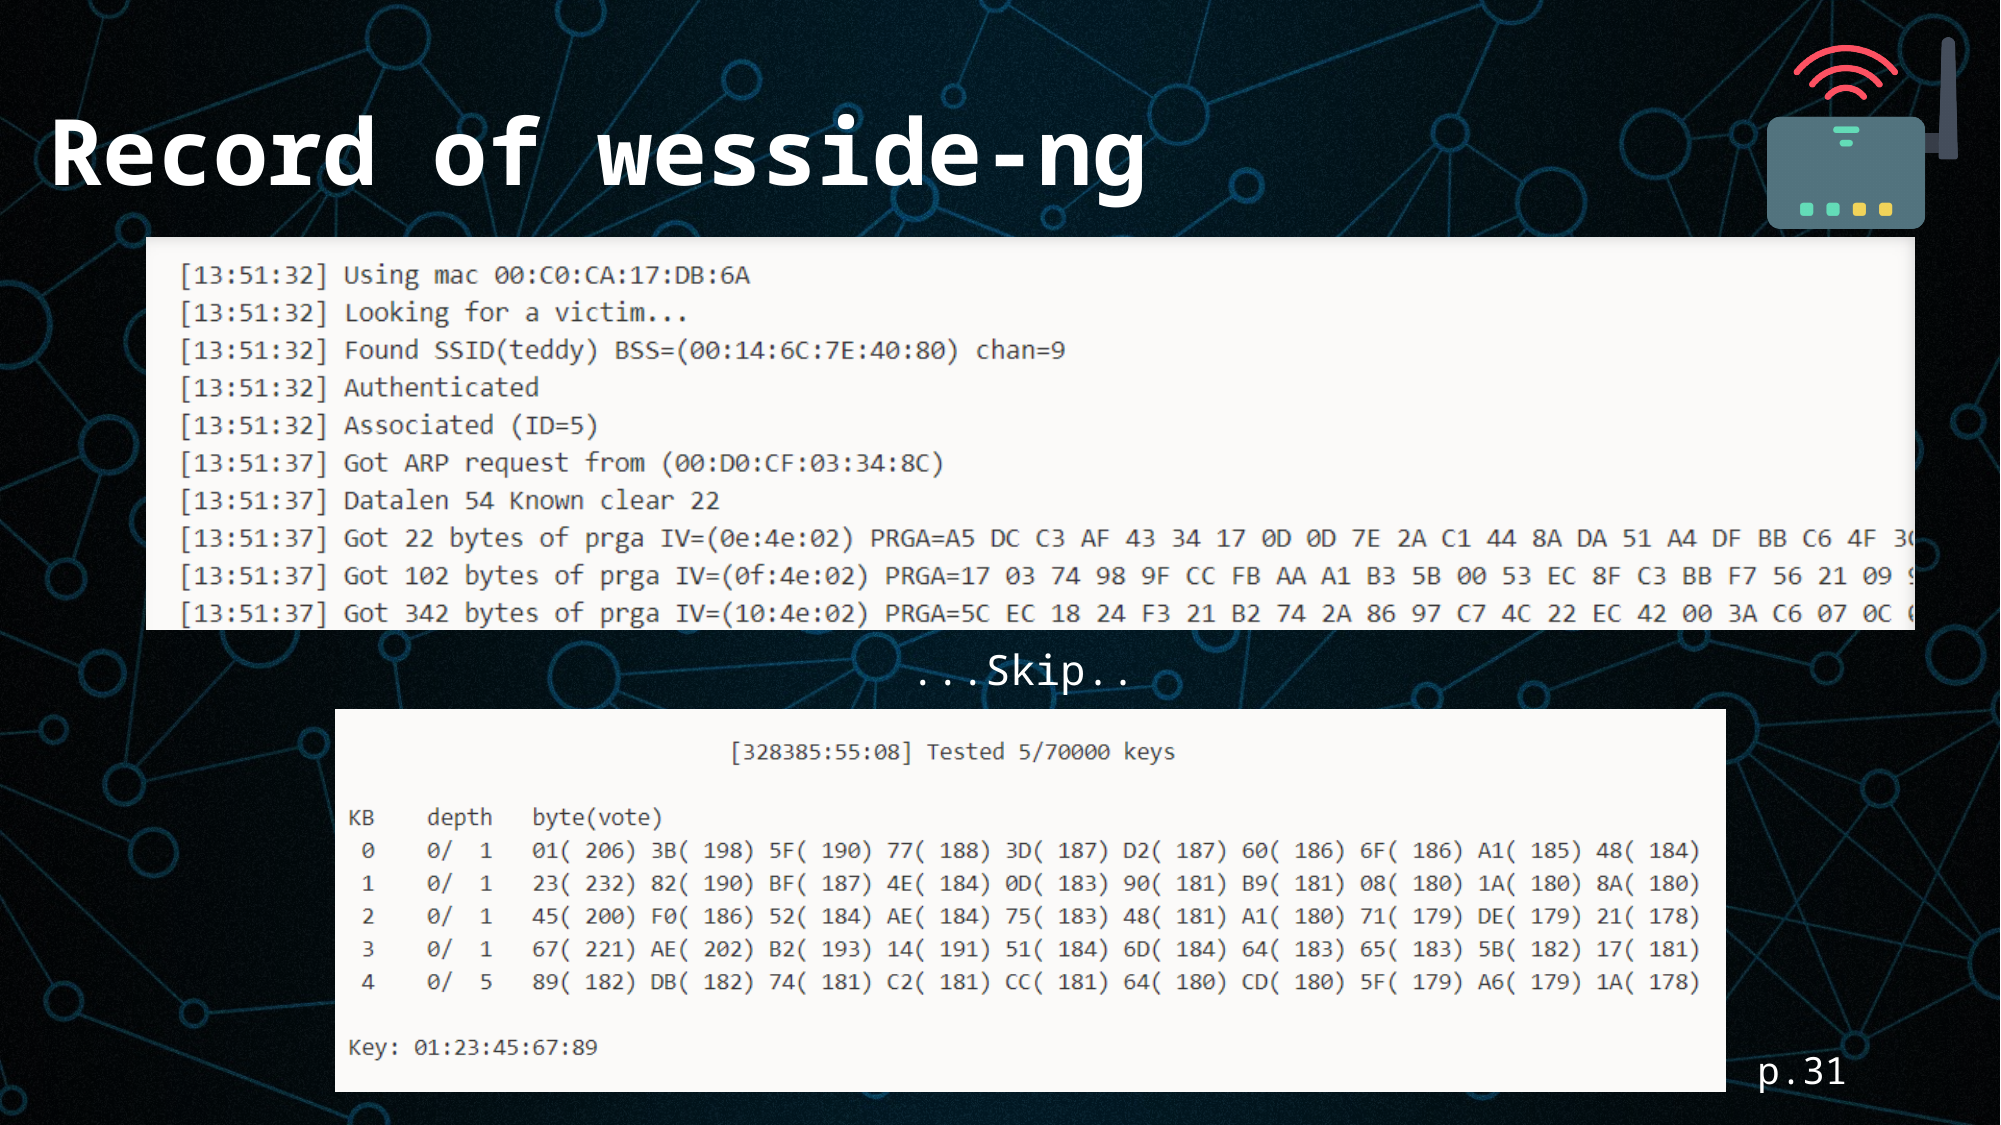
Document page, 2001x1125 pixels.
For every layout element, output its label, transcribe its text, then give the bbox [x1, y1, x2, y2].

text_box ...Skip... [895, 636, 1166, 709]
title Record of wesside-ng [33, 47, 1759, 265]
picture [0, 0, 2000, 1125]
slide_number p.31 [1412, 1042, 1863, 1103]
